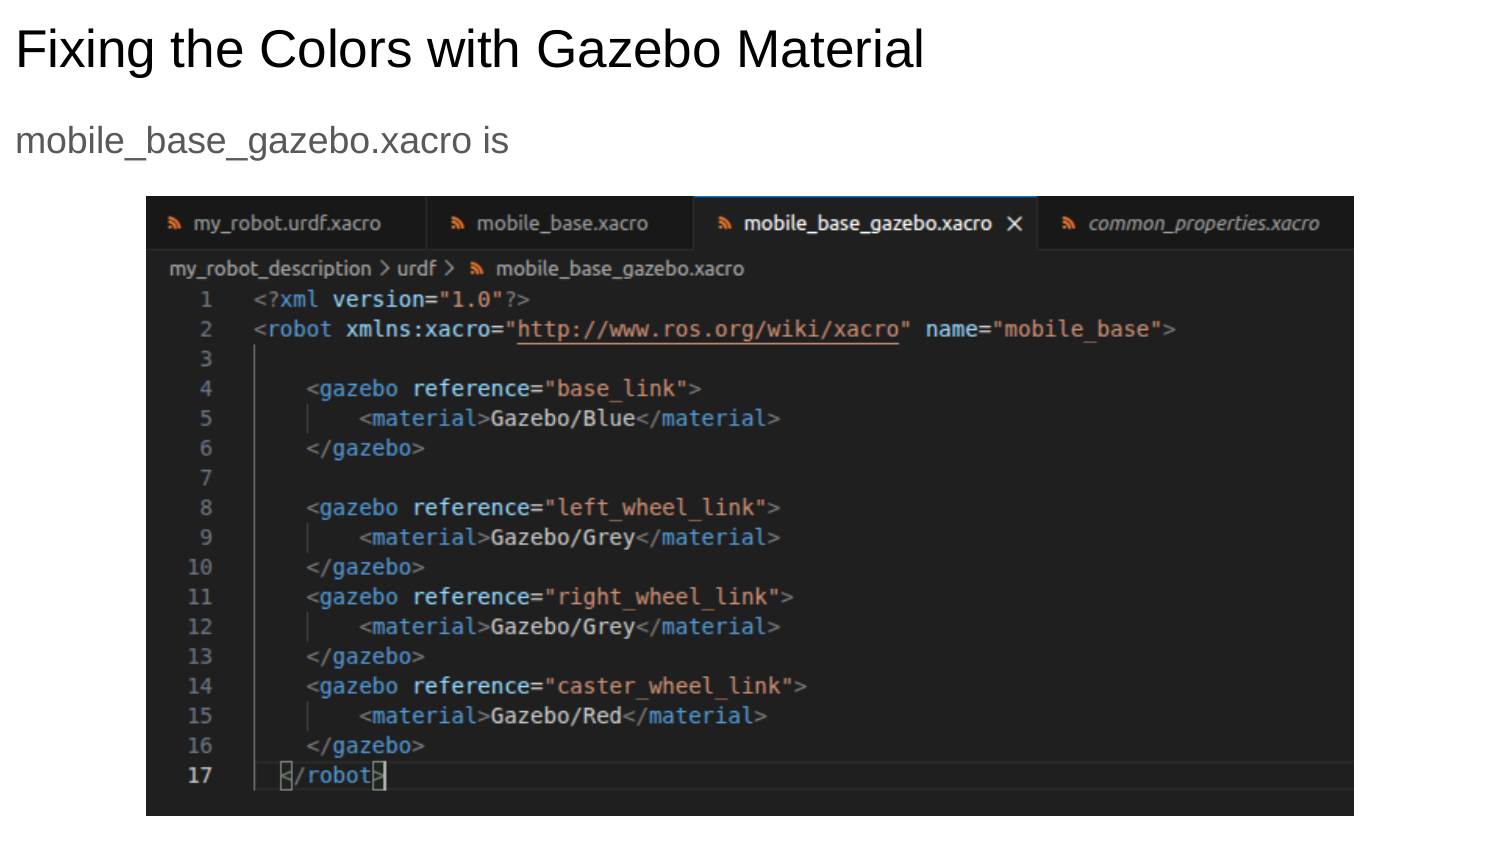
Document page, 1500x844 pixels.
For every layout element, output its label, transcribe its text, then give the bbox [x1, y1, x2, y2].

title Fixing the Colors with Gazebo Material [0, 0, 1398, 93]
picture [145, 196, 1355, 816]
list mobile_base_gazebo.xacro is [0, 93, 1500, 655]
